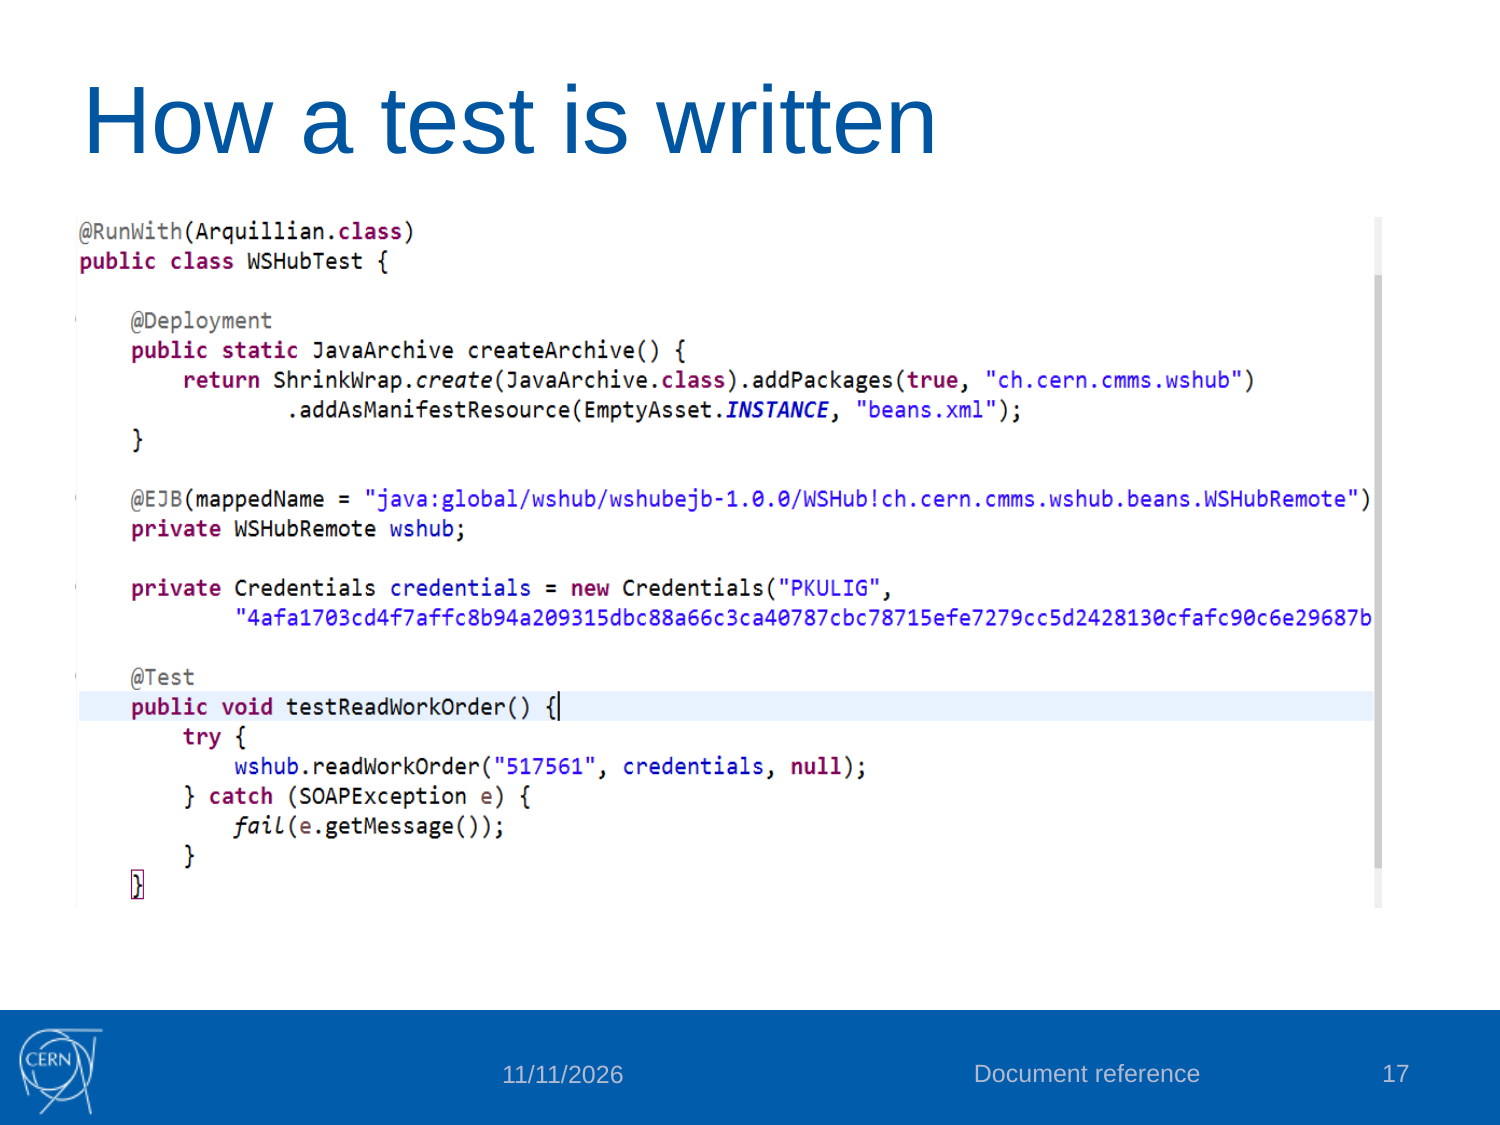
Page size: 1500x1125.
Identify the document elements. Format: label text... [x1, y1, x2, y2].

slide_number 17 [1342, 1042, 1425, 1103]
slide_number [487, 1043, 838, 1104]
title How a test is written [75, 38, 1425, 193]
picture [74, 217, 1382, 908]
footer Document reference [850, 1042, 1326, 1103]
